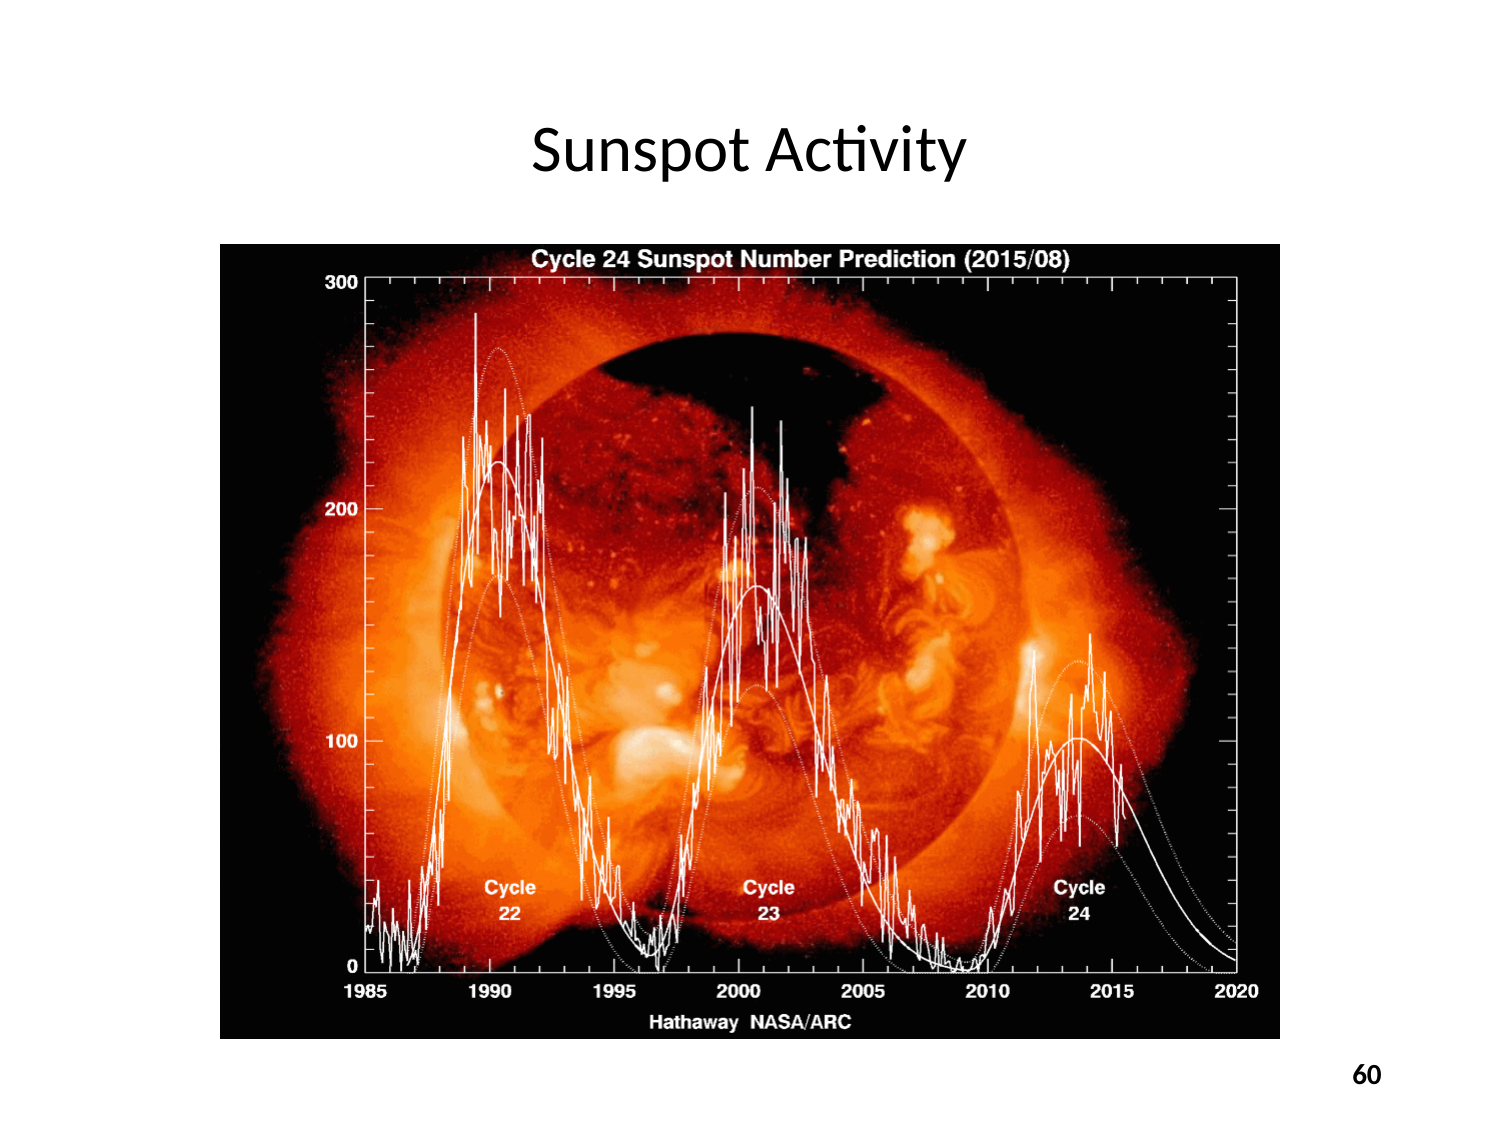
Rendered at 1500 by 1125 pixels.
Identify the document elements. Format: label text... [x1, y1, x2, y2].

title Sunspot Activity [103, 59, 1397, 241]
picture [220, 244, 1280, 1039]
slide_number 60 [1059, 1042, 1397, 1103]
